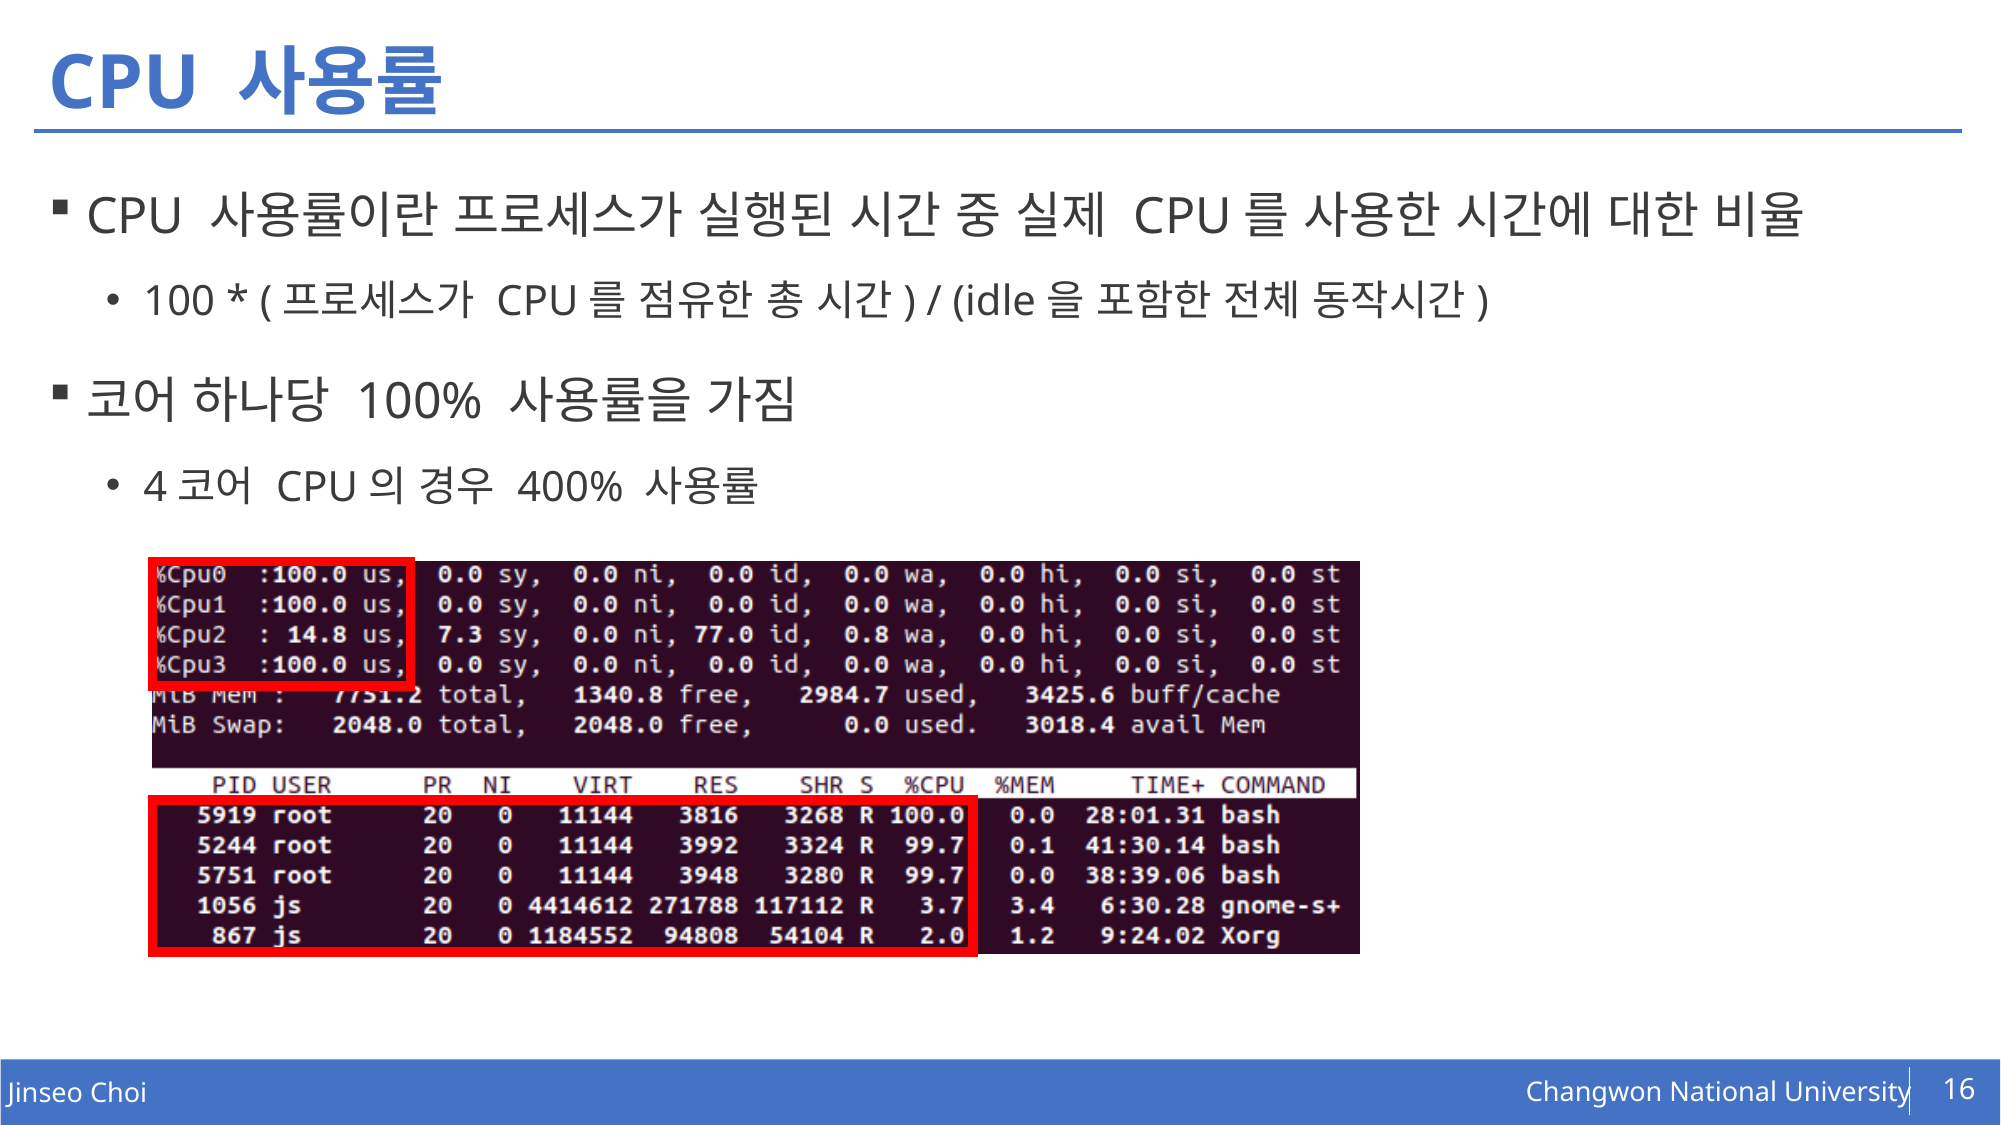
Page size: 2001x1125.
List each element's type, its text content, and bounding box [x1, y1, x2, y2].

title CPU 사용률 [33, 27, 1963, 143]
picture [152, 561, 1360, 954]
slide_number 16 [1922, 1060, 1996, 1121]
list CPU 사용률이란 프로세스가 실행된 시간 중 실제 CPU를 사용한 시간에 대한 비율 100 ​* (프로세스가 CPU를 점유한 총 시간) / (idle을 포함한 전체 동작시간) 코어 하나당 100% 사용률을 가짐 4코어 CPU의 경우 400% 사용률 [33, 152, 1963, 997]
